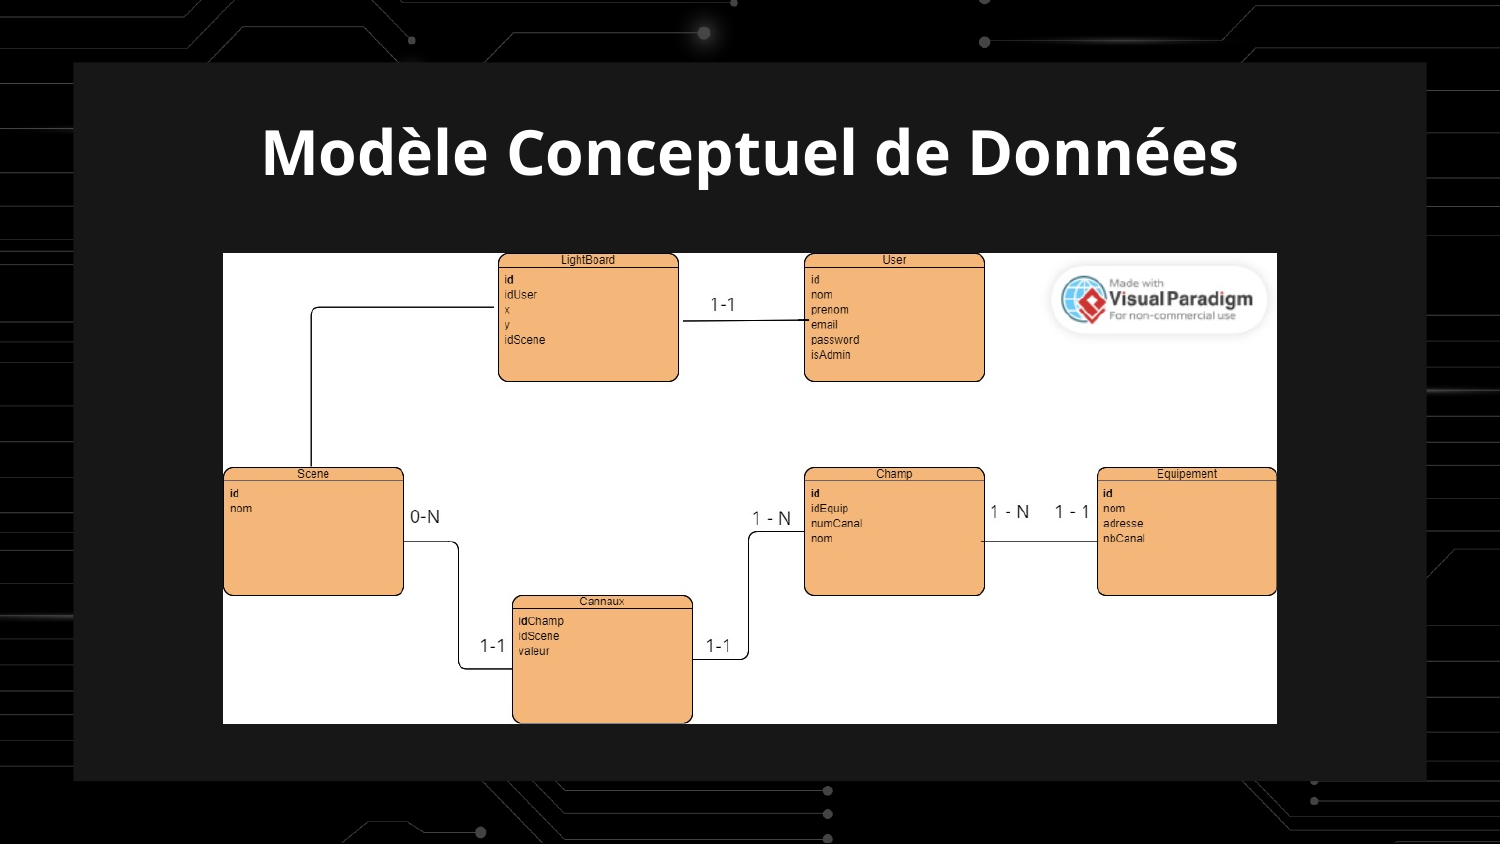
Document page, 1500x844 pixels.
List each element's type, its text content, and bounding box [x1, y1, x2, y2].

picture [0, 0, 1500, 843]
title Modèle Conceptuel de Données [118, 98, 1382, 192]
